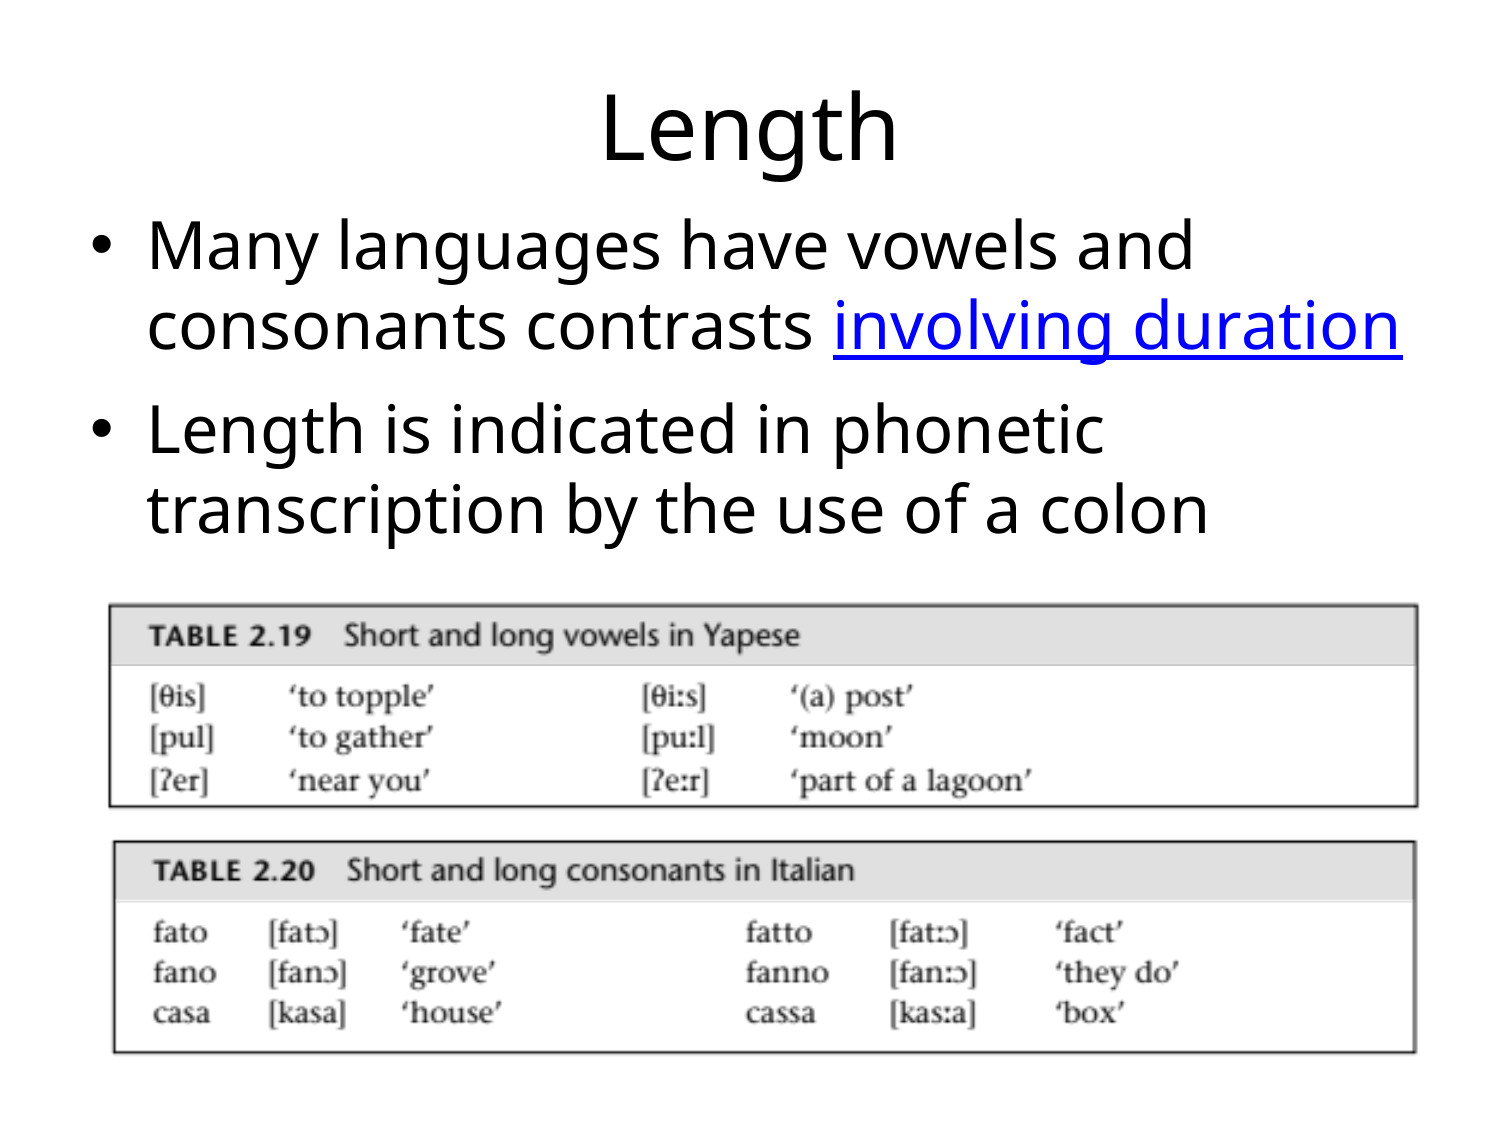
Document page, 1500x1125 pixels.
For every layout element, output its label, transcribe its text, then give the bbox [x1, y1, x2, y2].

picture [101, 834, 1426, 1064]
list Many languages have vowels and consonants contrasts involving duration Length is indicated in phonetic transcription by the use of a colon [75, 195, 1425, 555]
picture [101, 596, 1424, 814]
title Length [75, 45, 1425, 195]
